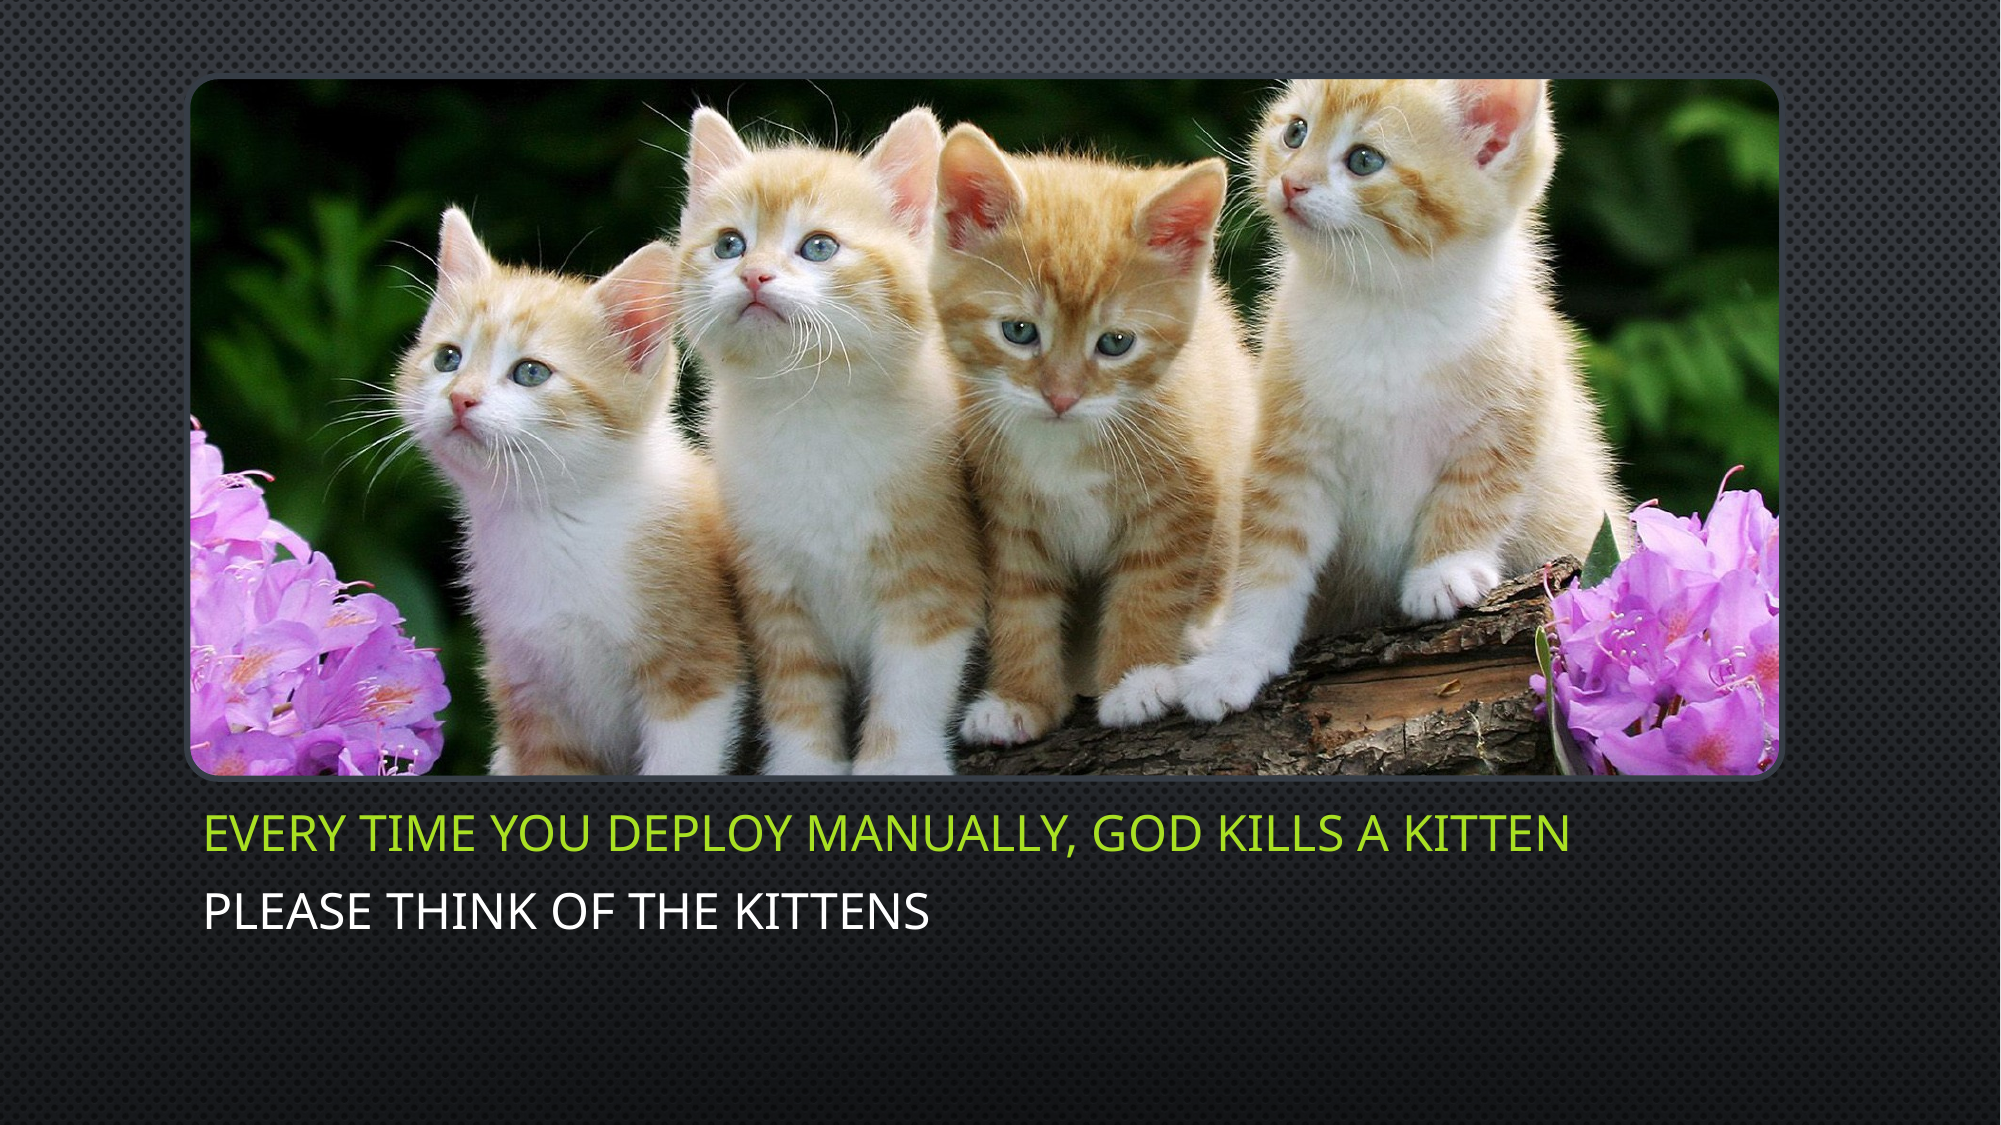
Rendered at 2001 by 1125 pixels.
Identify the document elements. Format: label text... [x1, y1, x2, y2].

picture [186, 75, 1783, 779]
title Every time you deploy manually, god kills a kitten [187, 776, 1813, 869]
list Please think of the kittens [187, 869, 1813, 951]
